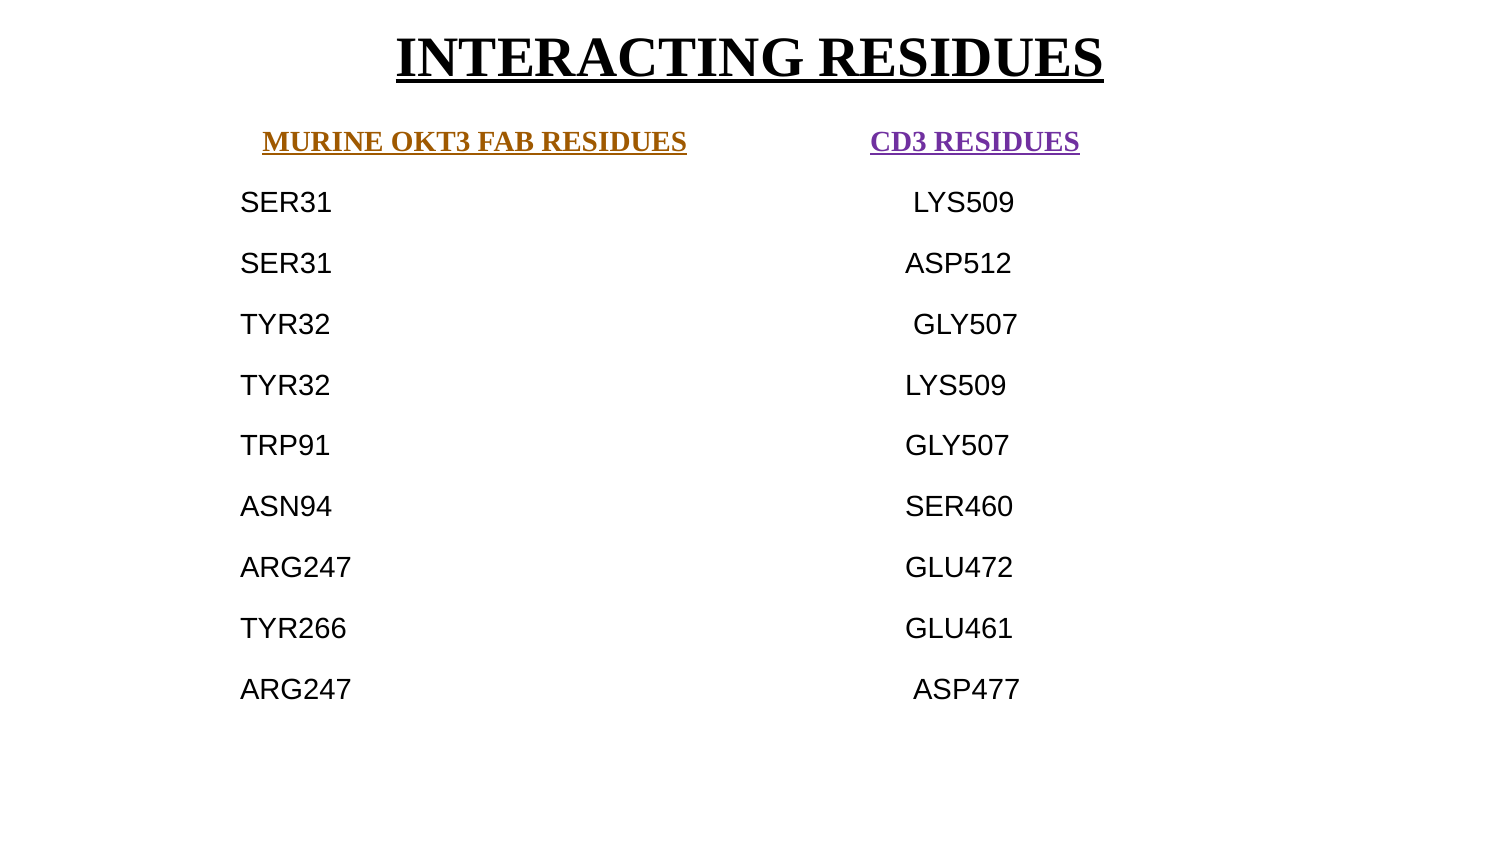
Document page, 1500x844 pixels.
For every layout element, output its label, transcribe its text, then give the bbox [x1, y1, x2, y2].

table_cell GLU461 [725, 604, 1225, 665]
table_cell SER31 [225, 239, 725, 300]
table_header MURINE OKT3 FAB RESIDUES [225, 118, 725, 179]
table_cell ASN94 [225, 483, 725, 543]
table_cell ASP477 [725, 665, 1225, 726]
table_cell GLY507 [725, 422, 1225, 483]
table_header CD3 RESIDUES [725, 118, 1225, 179]
table_cell TRP91 [225, 422, 725, 483]
table_cell SER31 [225, 179, 725, 239]
table_cell ARG247 [225, 543, 725, 604]
title INTERACTING RESIDUES [51, 10, 1449, 105]
table_cell LYS509 [725, 179, 1225, 239]
table_cell TYR32 [225, 361, 725, 422]
table_cell ASP512 [725, 239, 1225, 300]
table_cell GLY507 [725, 300, 1225, 361]
table_cell ARG247 [225, 665, 725, 726]
table_cell LYS509 [725, 361, 1225, 422]
table_cell TYR266 [225, 604, 725, 665]
table_cell SER460 [725, 483, 1225, 543]
table_cell GLU472 [725, 543, 1225, 604]
table_cell TYR32 [225, 300, 725, 361]
